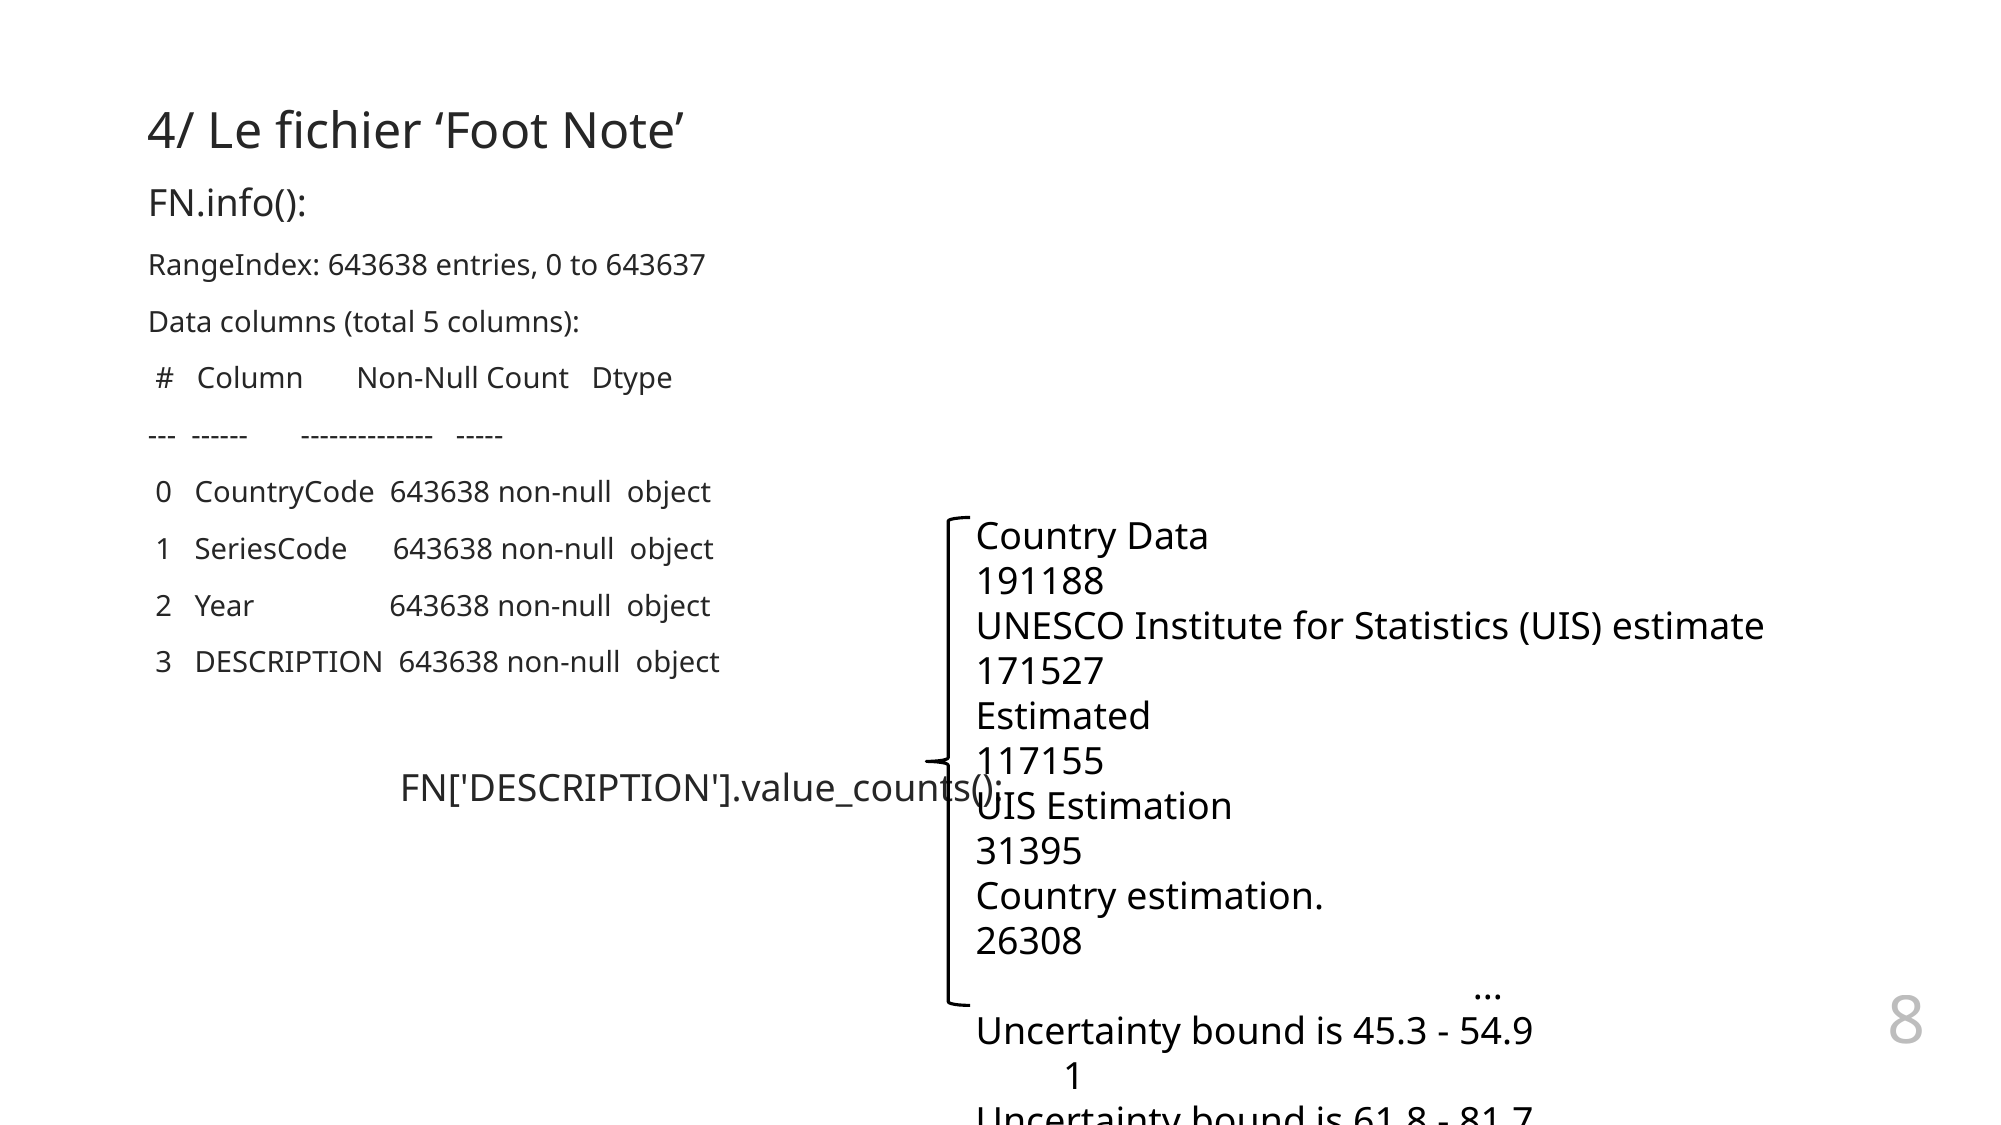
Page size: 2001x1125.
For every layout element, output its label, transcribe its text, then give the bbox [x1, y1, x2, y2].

list 4/ Le fichier ‘Foot Note’ FN.info(): RangeIndex: 643638 entries, 0 to 643637 Data columns (total 5 columns): # Column Non-Null Count Dtype --- ------ -------------- ----- 0 CountryCode 643638 non-null object 1 SeriesCode 643638 non-null object 2 Year 643638 non-null object 3 DESCRIPTION 643638 non-null object FN['DESCRIPTION'].value_counts(): [117, 100, 1882, 1020]
slide_number 8 [1827, 963, 1941, 1076]
text_box Country Data 191188 UNESCO Institute for Statistics (UIS) estimate 171527 Estimated 117155 UIS Estimation 31395 Country estimation. 26308 ... Uncertainty bound is 45.3 - 54.9 1 Uncertainty bound is 61.8 - 81.7 1 Uncertainty bound is 61.4 - 80.7 1 Uncertainty bound is 27.3 - 48.2 1 Uncertainty bound is 48.3 - 73.3 1 [960, 504, 1827, 1125]
text_box [924, 515, 971, 1007]
